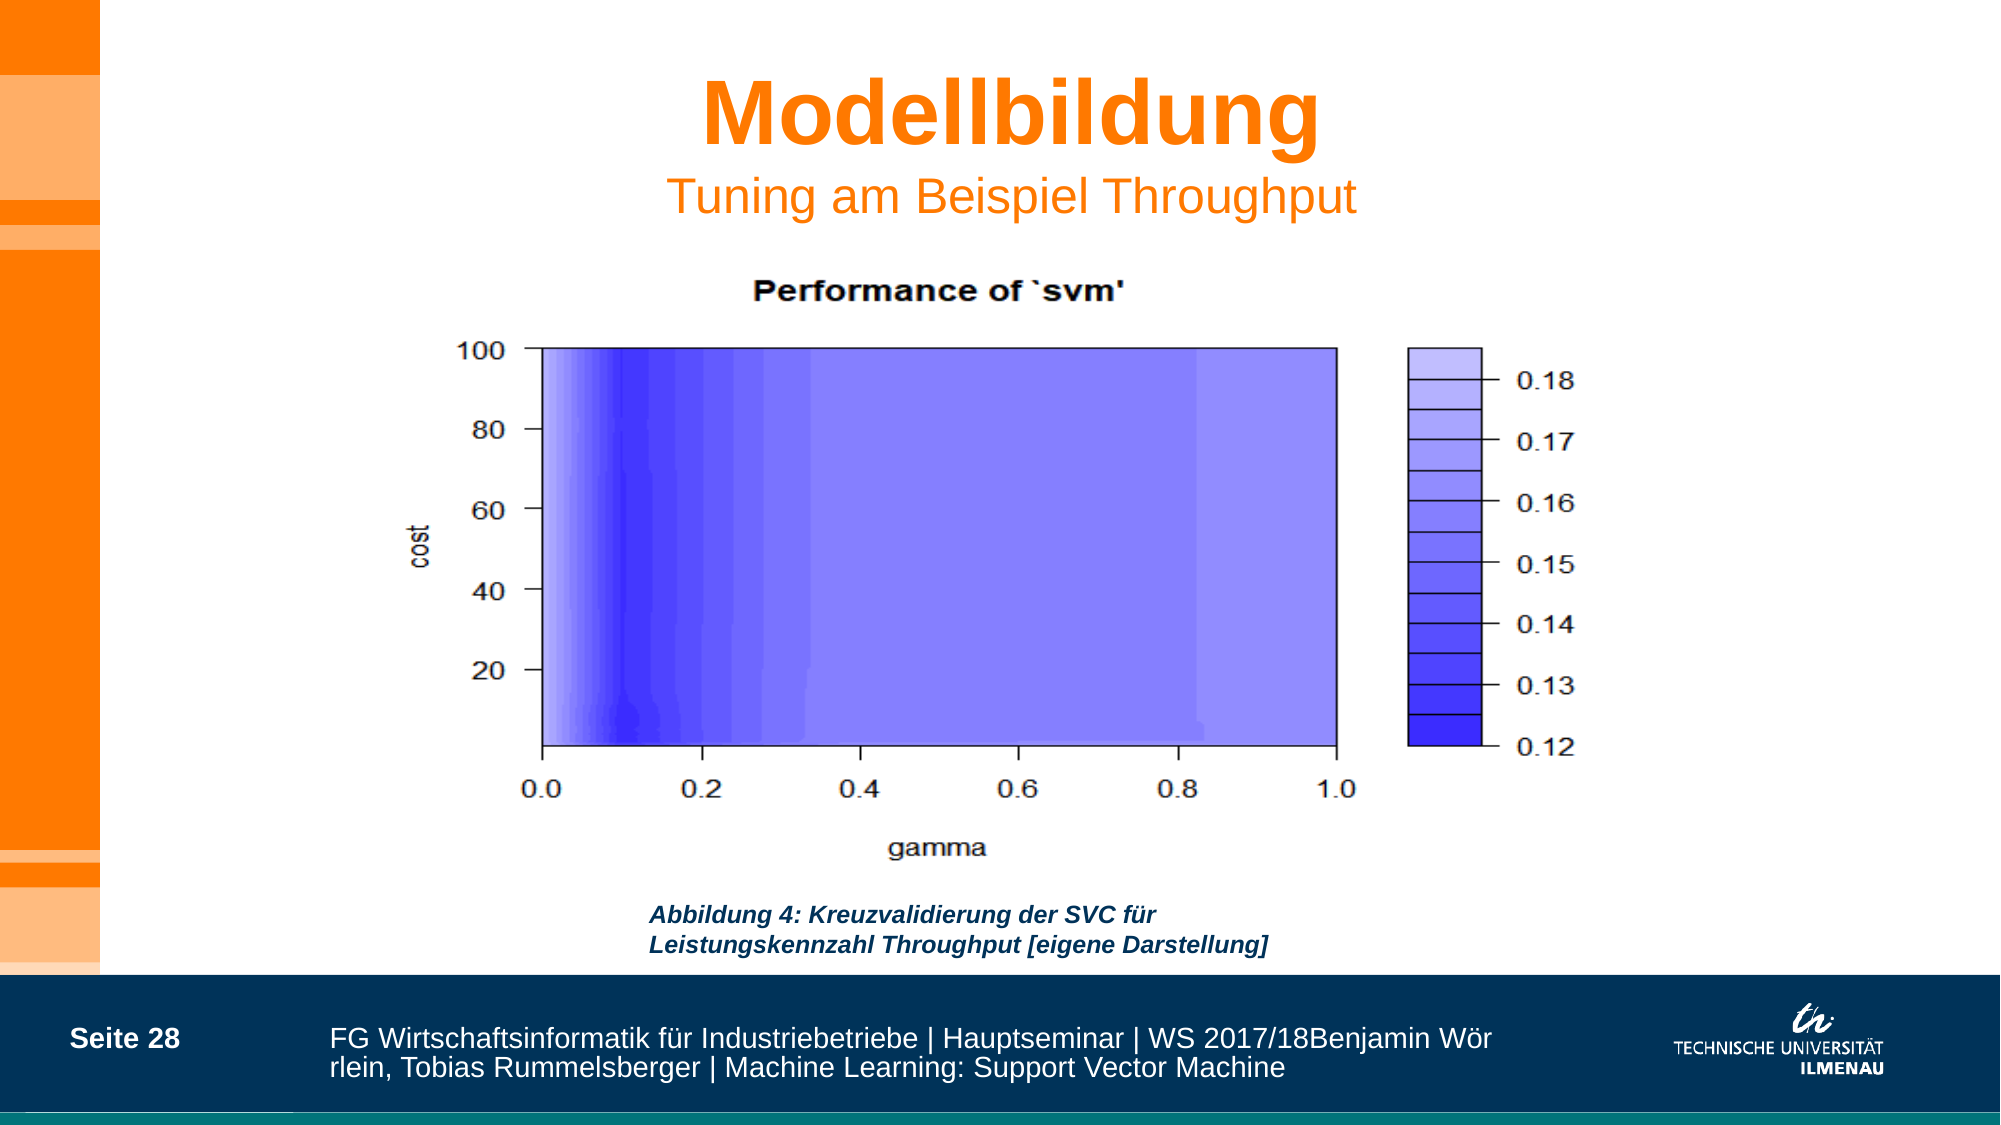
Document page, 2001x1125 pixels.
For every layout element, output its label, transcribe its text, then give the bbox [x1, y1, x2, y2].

footer FG Wirtschaftsinformatik für Industriebetriebe | Hauptseminar | WS 2017/18 Benjamin Wörrlein, Tobias Rummelsberger | Machine Learning: Support Vector Machine [473, 1011, 1511, 1125]
title Modellbildung Tuning am Beispiel Throughput [125, 20, 1899, 256]
picture [1673, 1003, 1884, 1075]
picture [395, 230, 1630, 892]
slide_number Seite 28 [54, 1011, 473, 1125]
text_box Abbildung 4: Kreuzvalidierung der SVC für Leistungskennzahl Throughput [eigene Darstellung] [634, 900, 1391, 967]
